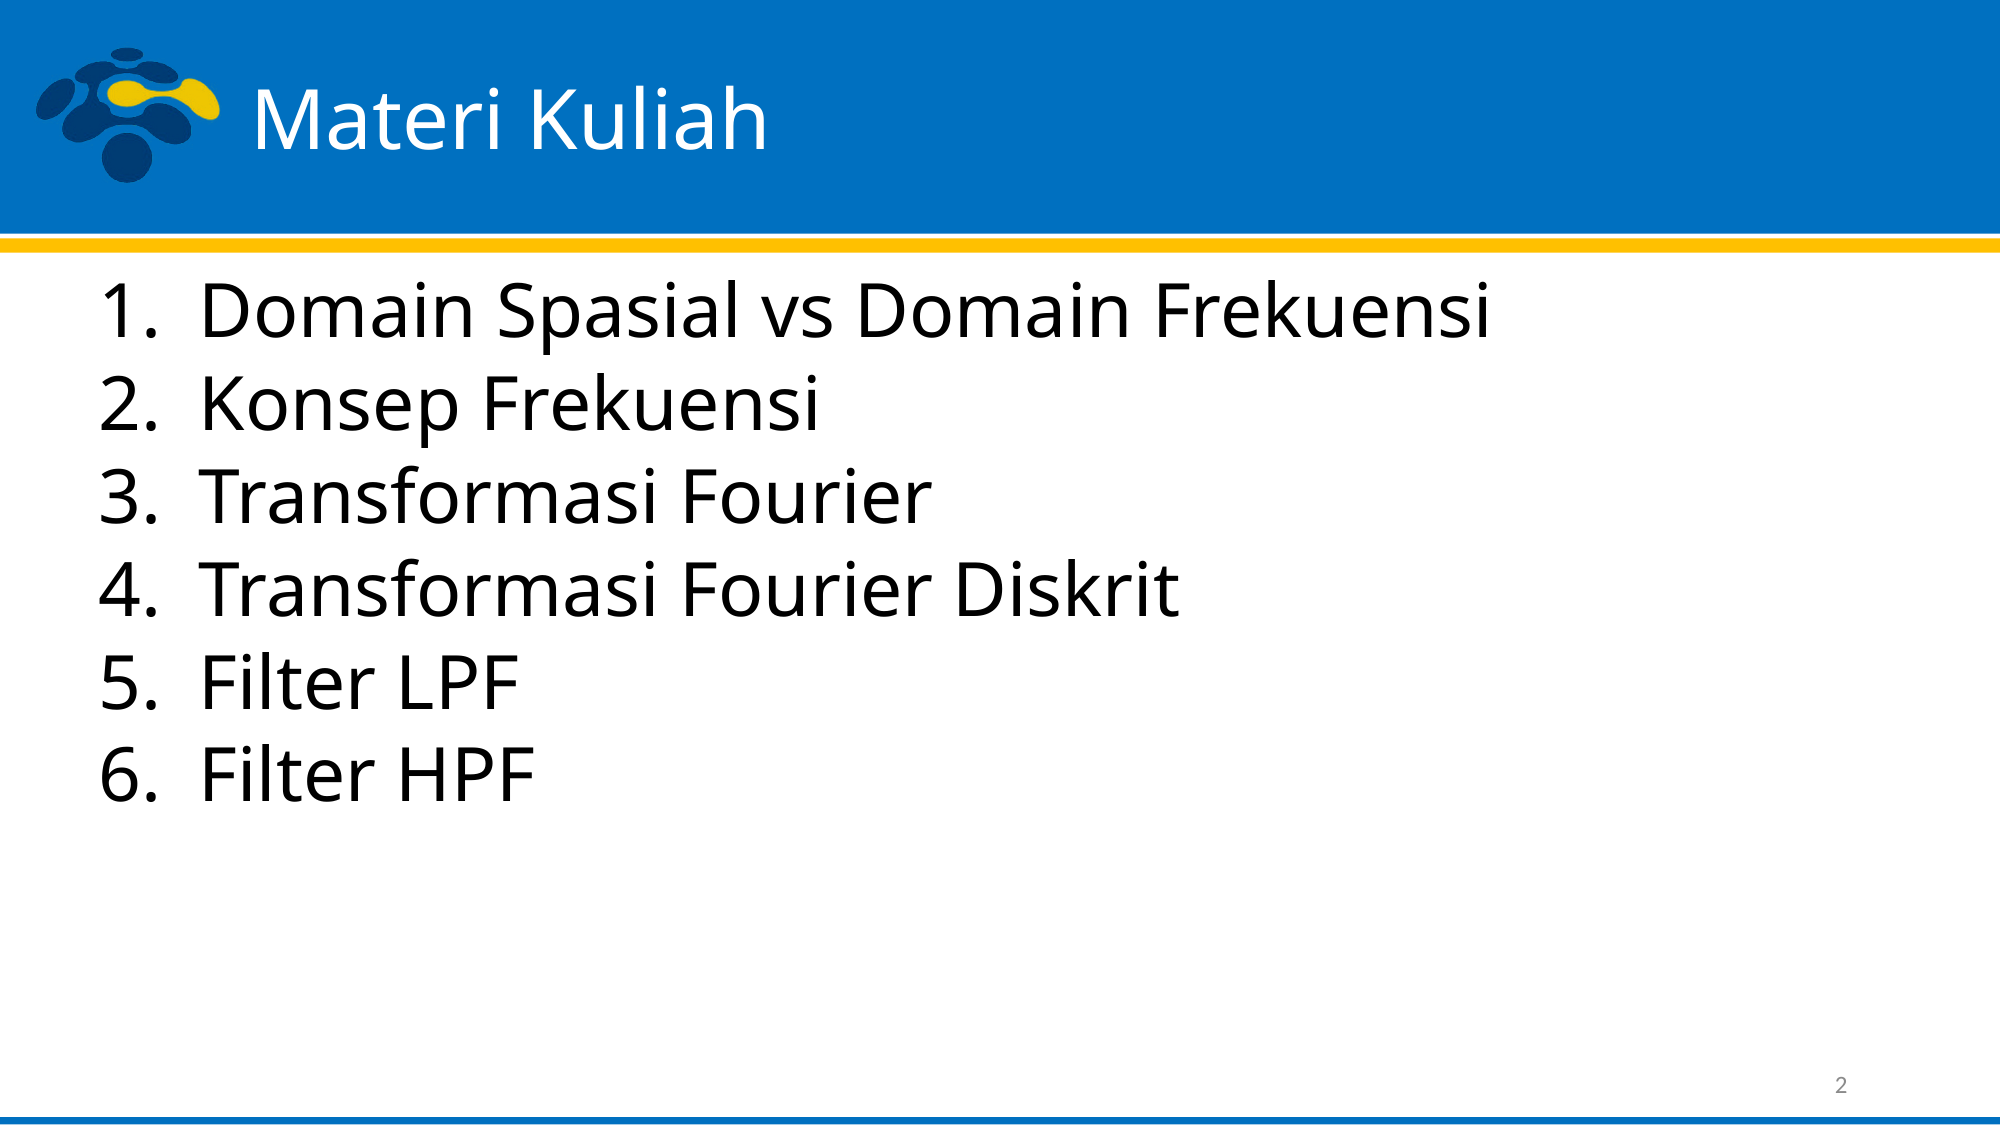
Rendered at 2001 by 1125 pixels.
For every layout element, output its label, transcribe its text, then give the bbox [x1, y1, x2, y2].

picture [32, 42, 222, 187]
list Domain Spasial vs Domain Frekuensi Konsep Frekuensi Transformasi Fourier Transformasi Fourier Diskrit Filter LPF Filter HPF [83, 272, 1926, 987]
title Materi Kuliah [235, 26, 1926, 219]
slide_number 2 [1412, 1053, 1863, 1114]
